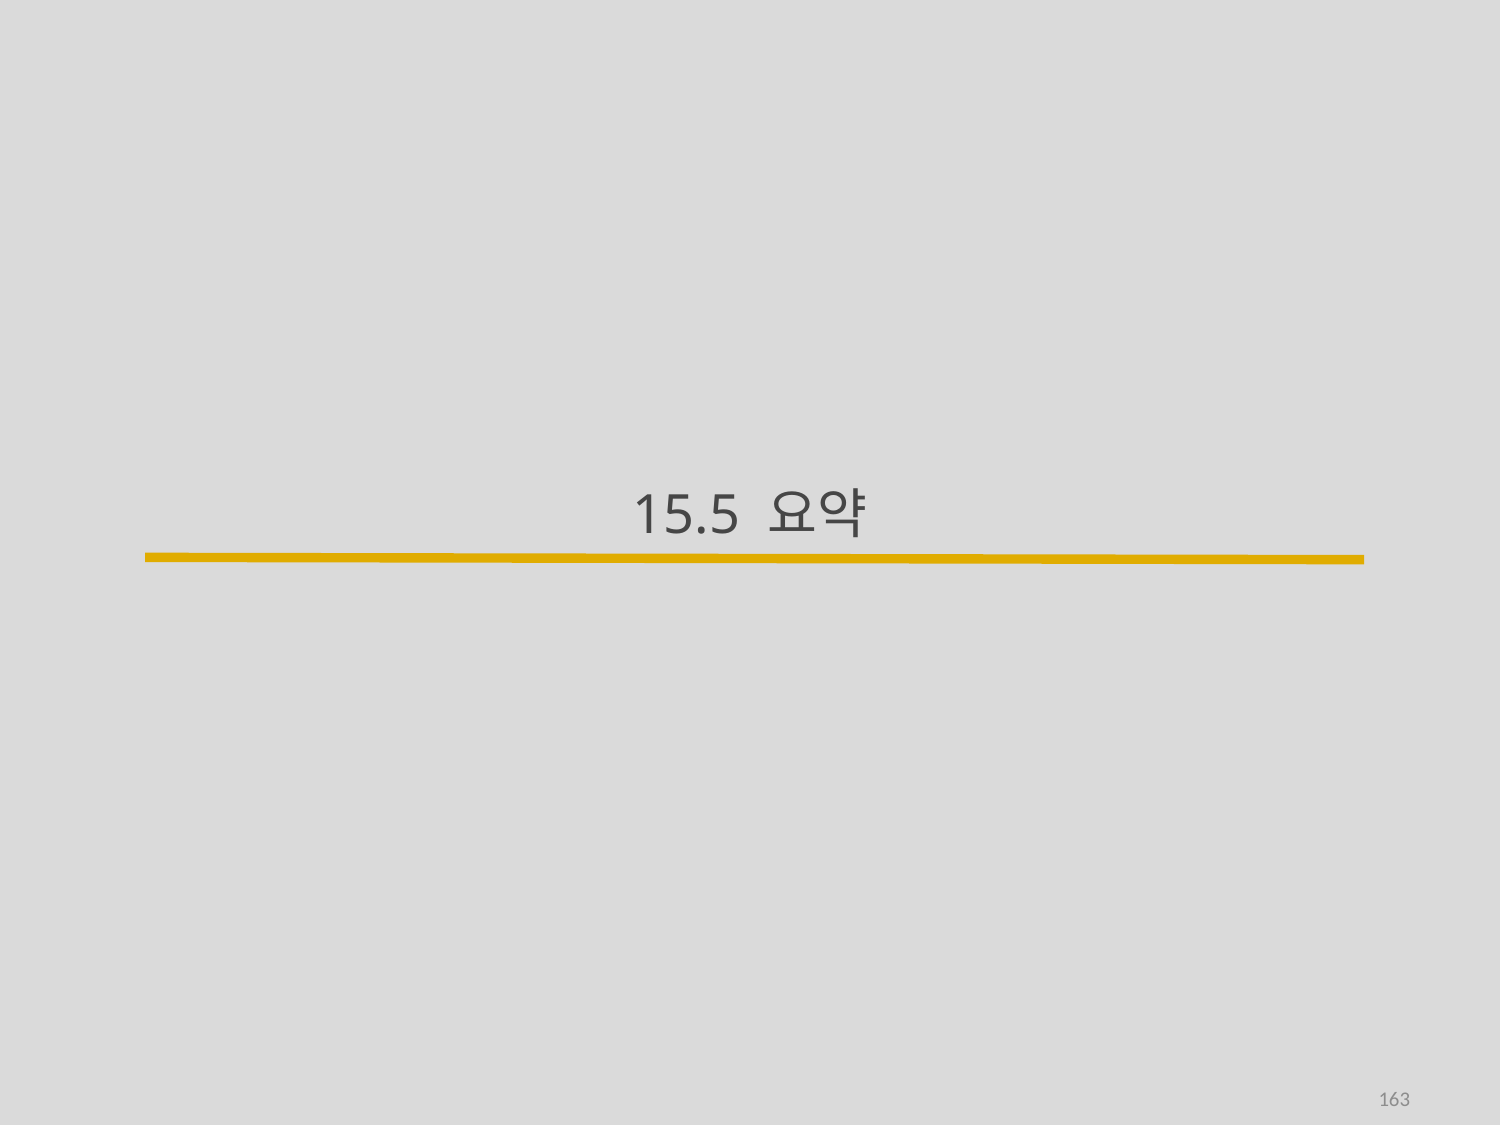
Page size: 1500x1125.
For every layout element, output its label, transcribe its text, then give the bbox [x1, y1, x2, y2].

slide_number 163 [1074, 1074, 1425, 1123]
title 15.5 요약 [87, 420, 1413, 553]
